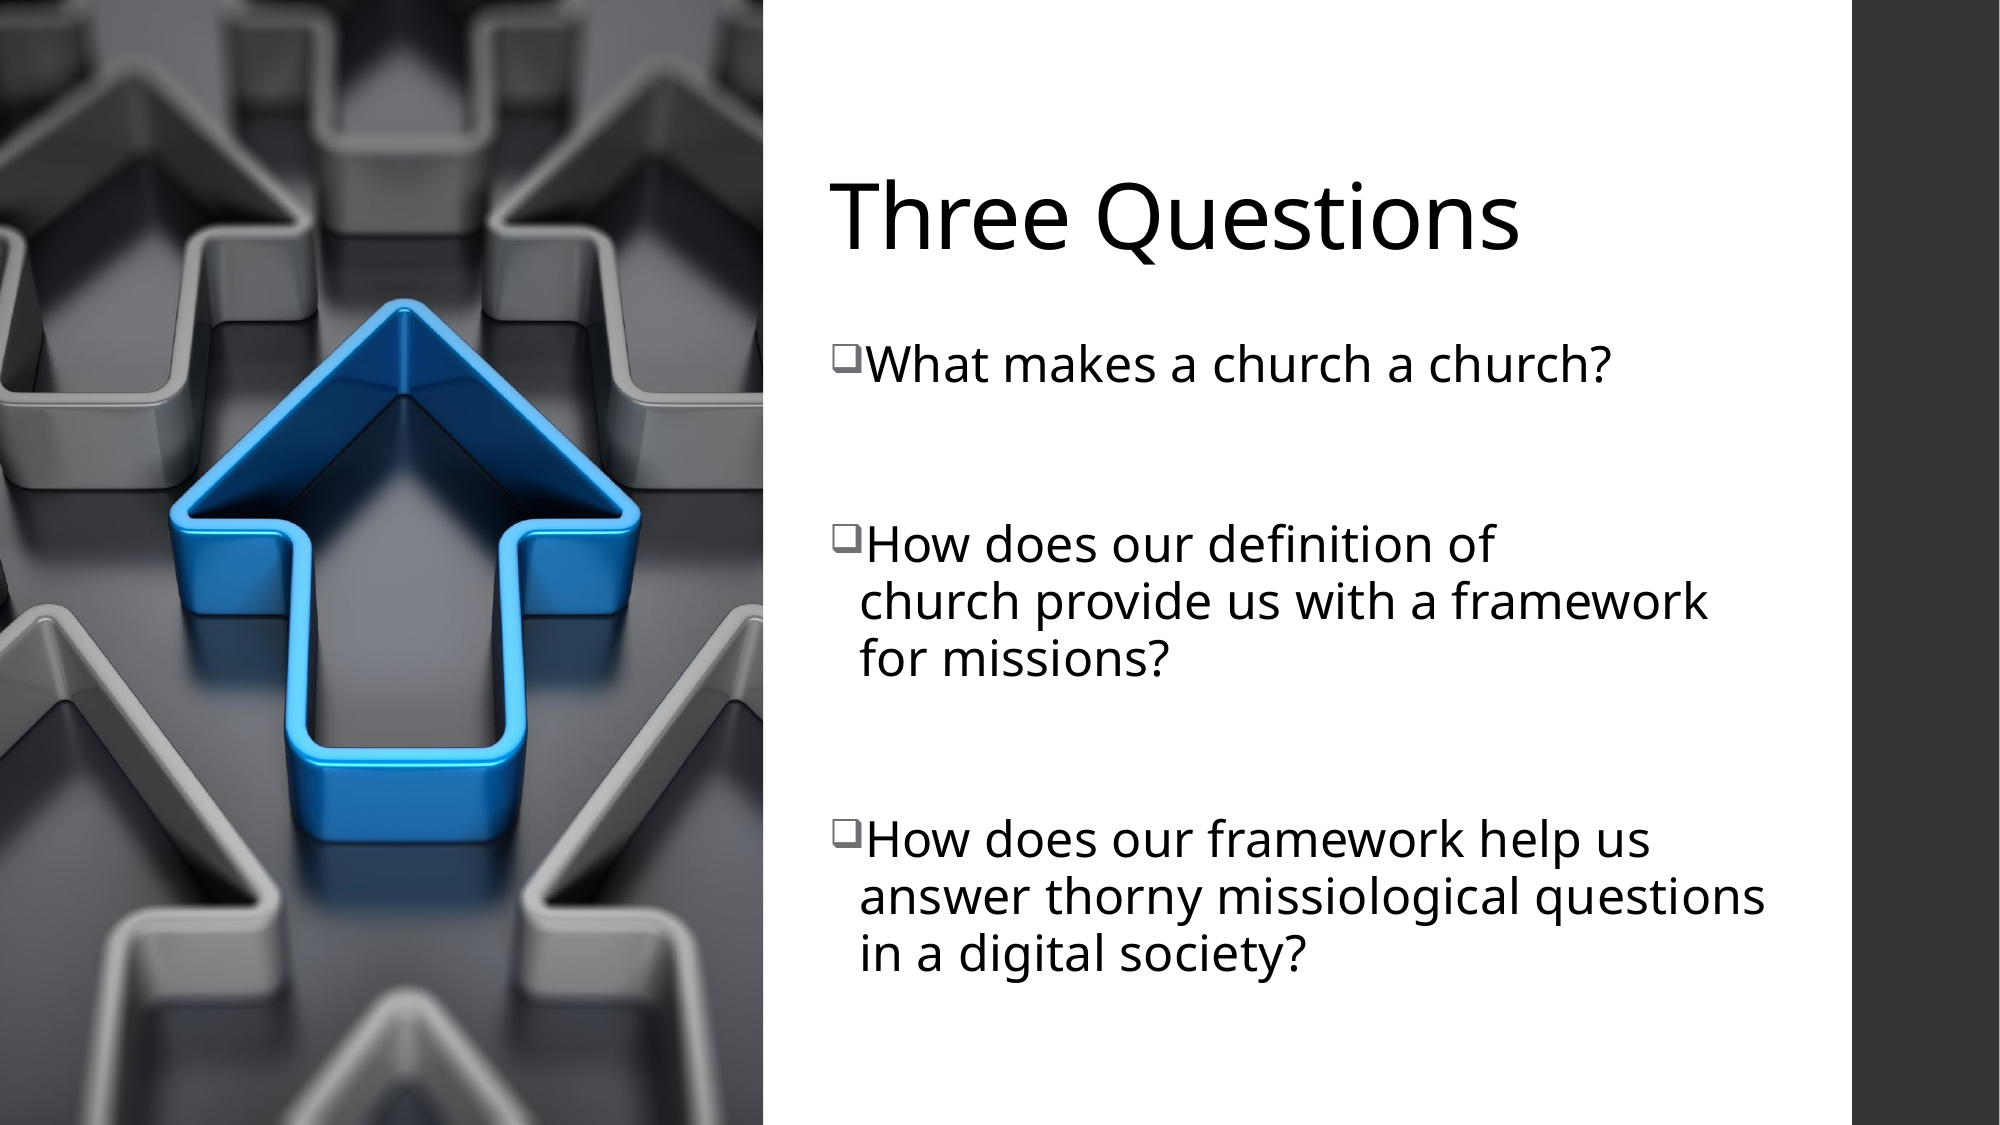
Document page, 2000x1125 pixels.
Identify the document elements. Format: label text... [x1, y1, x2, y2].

list What makes a church a church? How does our definition of church provide us with a framework for missions? How does our framework help us answer thorny missiological questions in a digital society? [814, 328, 1801, 1014]
title Three Questions [814, 60, 1798, 278]
picture [0, 0, 764, 1125]
